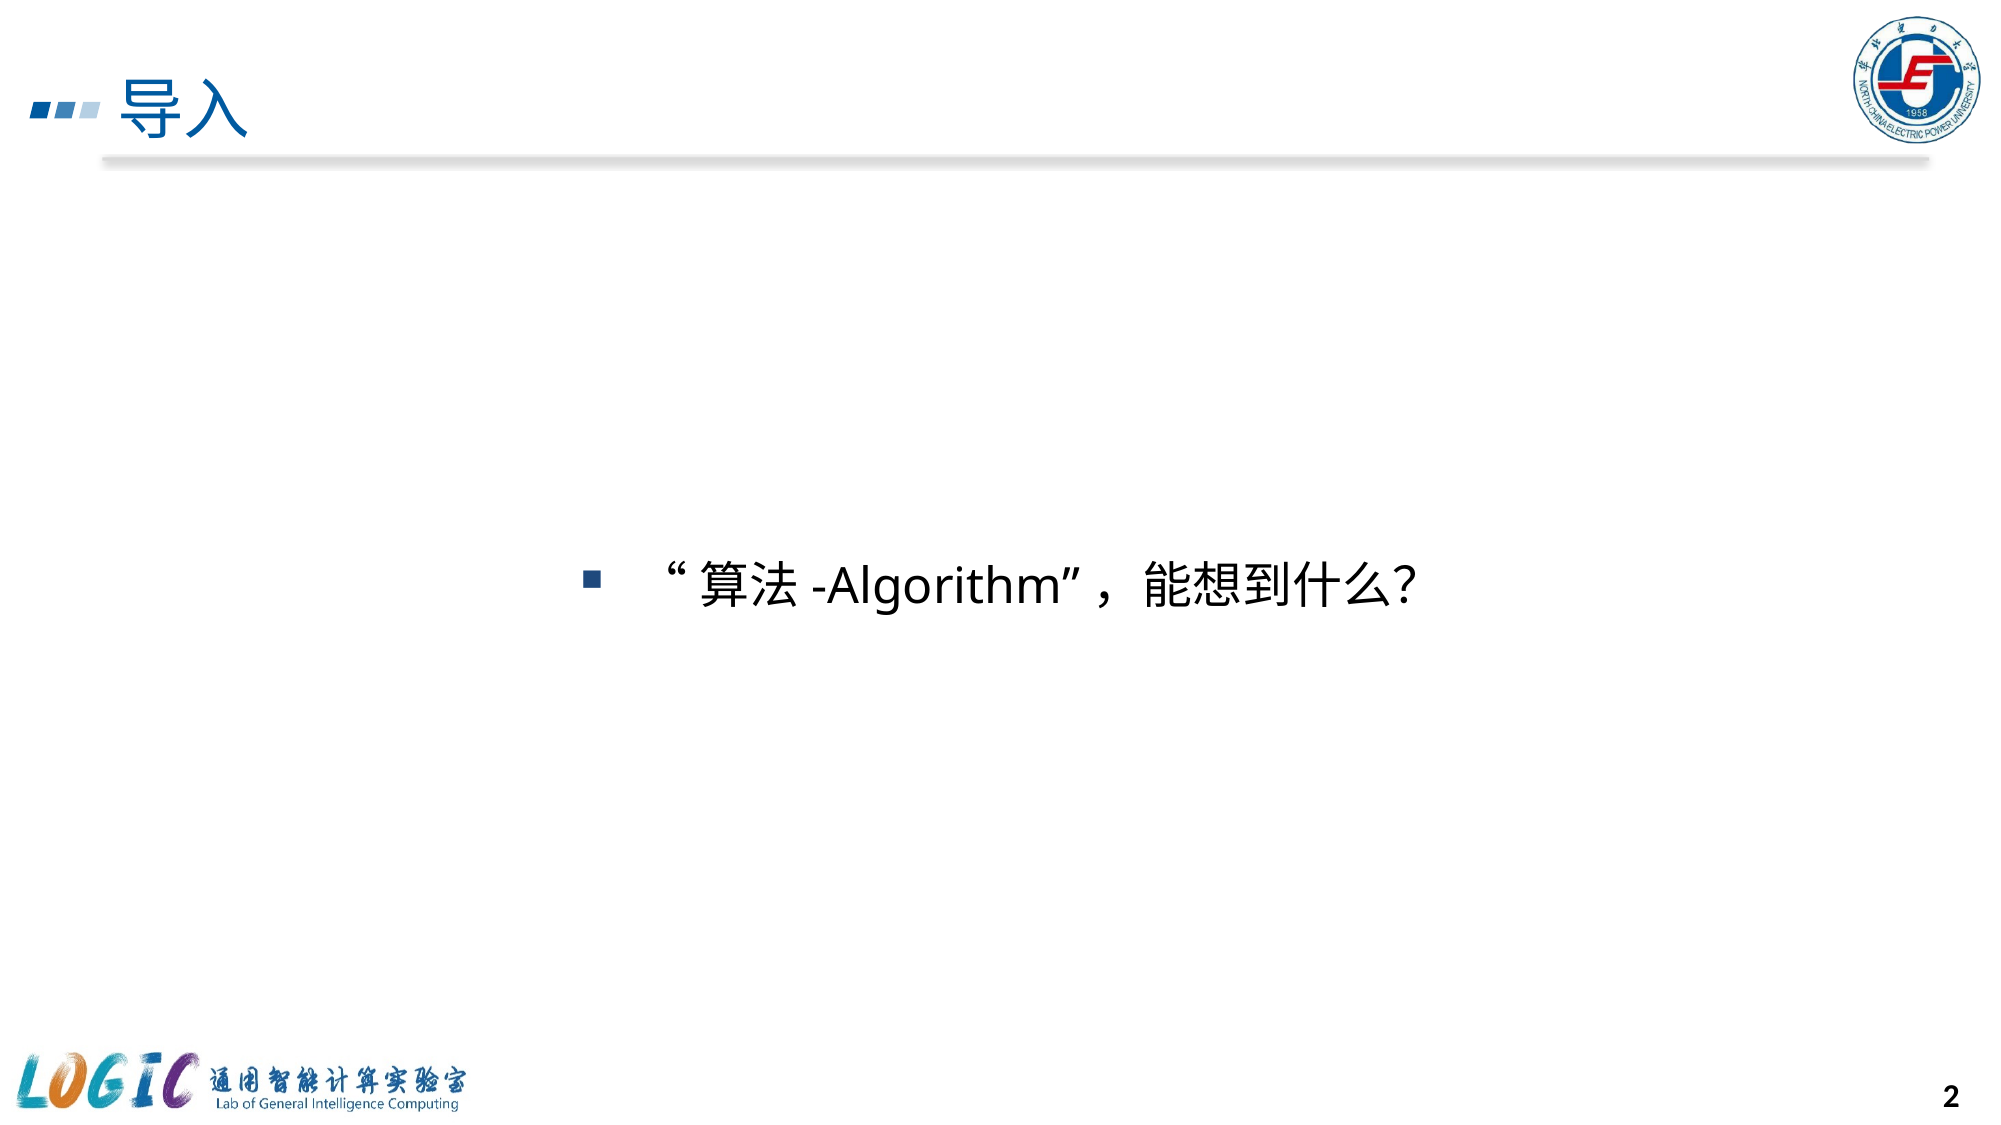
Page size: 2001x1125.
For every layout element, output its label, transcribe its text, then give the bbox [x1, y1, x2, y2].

title 导入 [102, 66, 1756, 173]
slide_number 2 [1866, 1063, 1975, 1124]
list “算法-Algorithm”，能想到什么？ [102, 196, 1922, 976]
picture [0, 1034, 479, 1123]
picture [1835, 3, 2001, 161]
